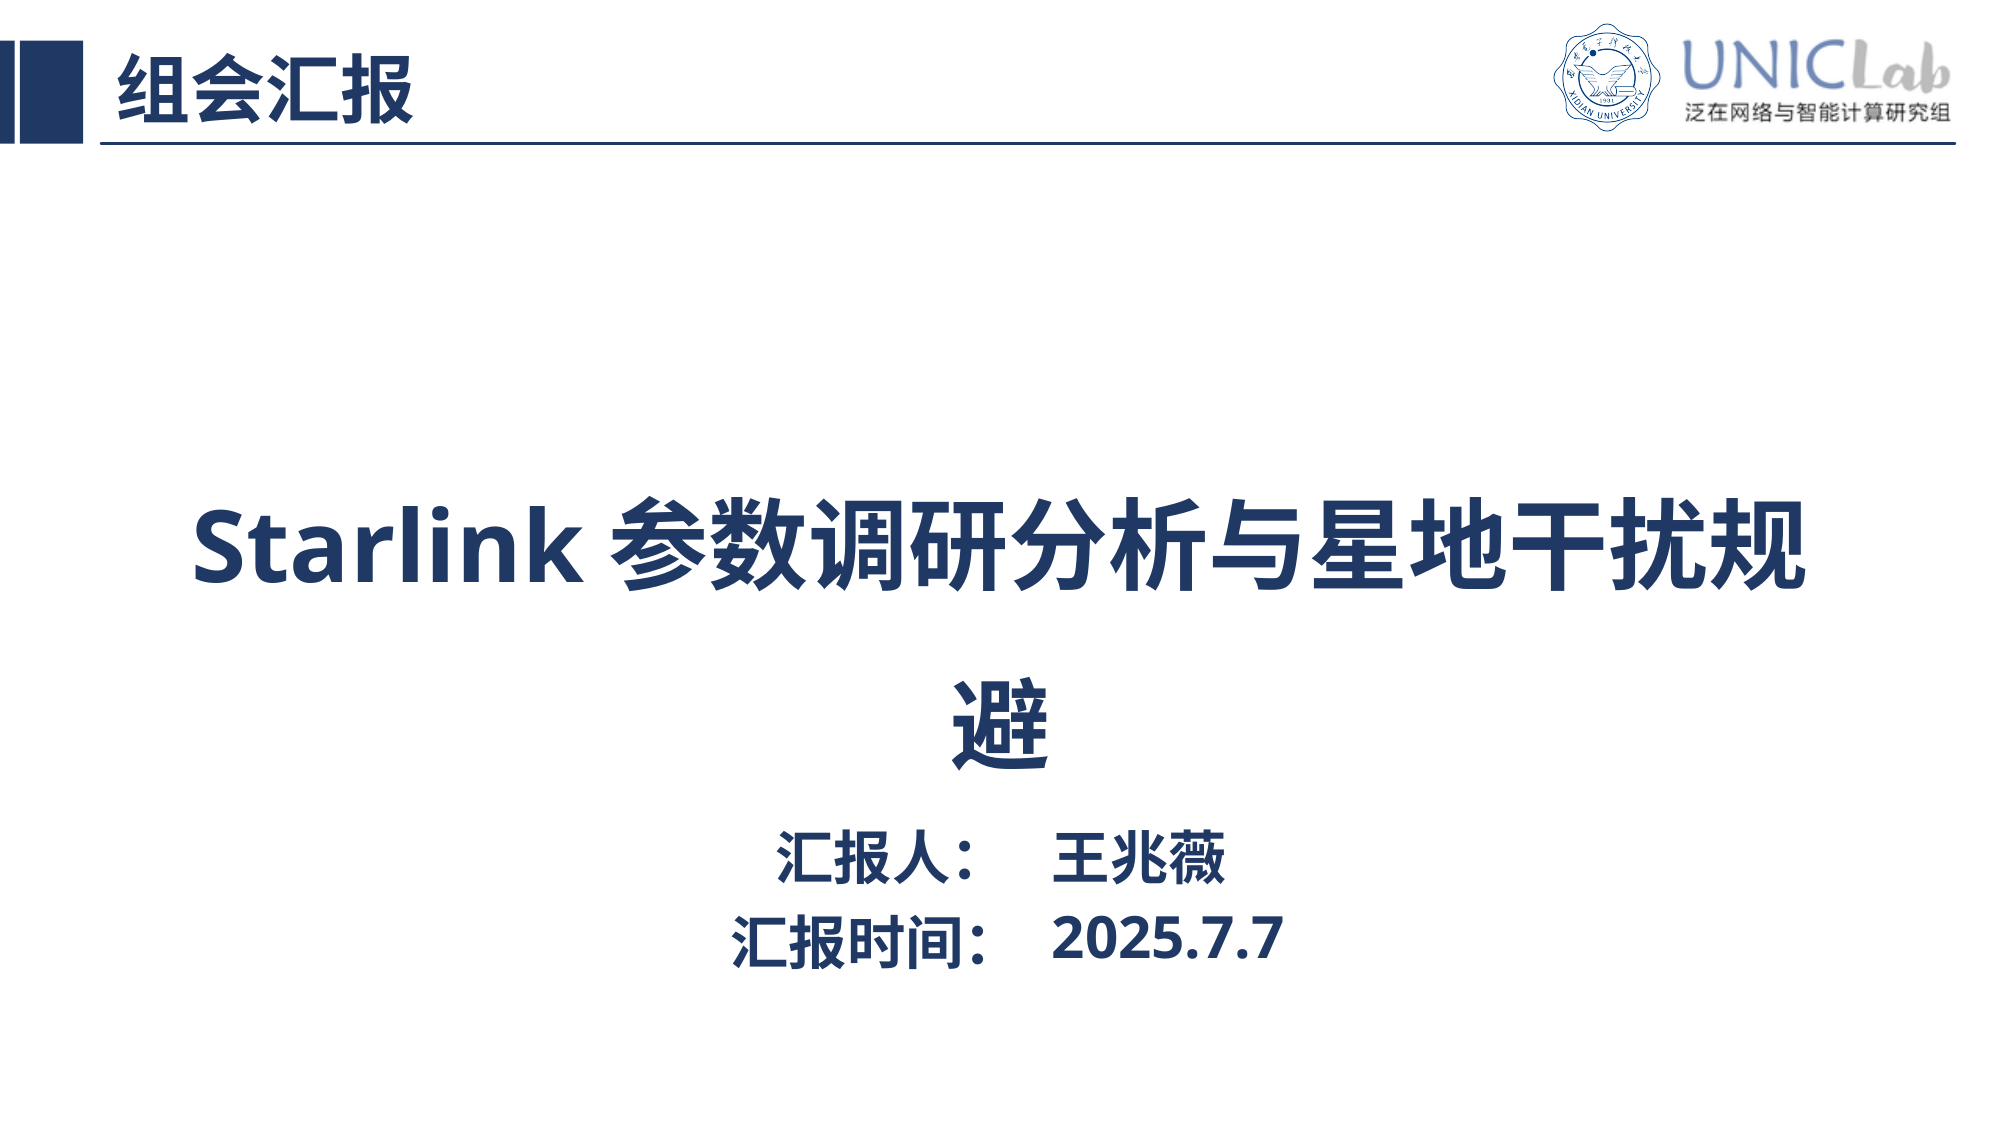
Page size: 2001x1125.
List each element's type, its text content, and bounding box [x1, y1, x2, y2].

table_cell 汇报时间： [370, 889, 1037, 974]
title 组会汇报 [100, 33, 1191, 154]
picture [1552, 22, 1662, 133]
table_cell 2025.7.7 [1037, 889, 1703, 974]
table_header 王兆薇 [1037, 804, 1703, 889]
table_header 汇报人： [370, 804, 1037, 889]
text_box Starlink参数调研分析与星地干扰规避 [137, 415, 1863, 790]
picture [1669, 24, 1974, 134]
